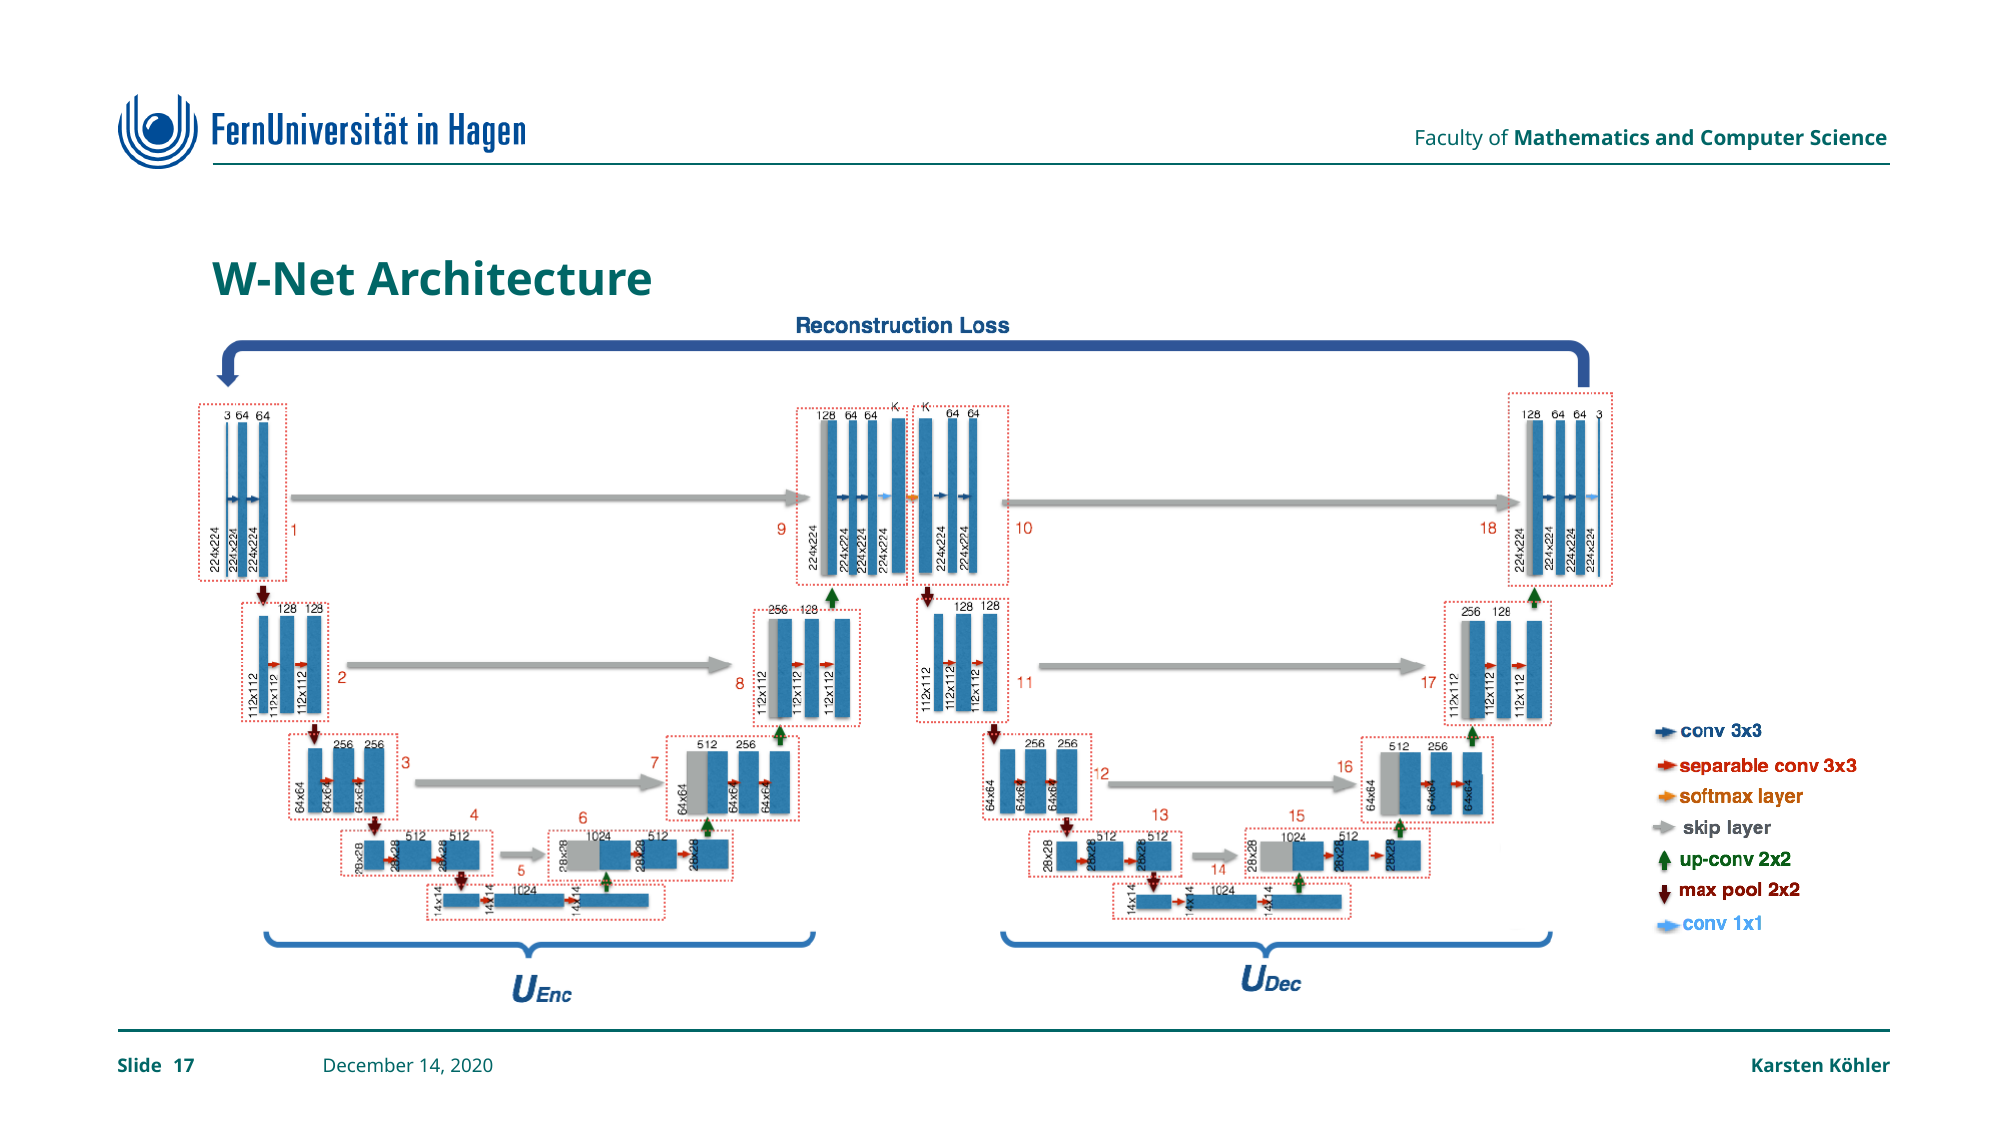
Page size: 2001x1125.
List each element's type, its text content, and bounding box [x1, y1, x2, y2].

slide_number 17 [173, 1054, 280, 1094]
picture [196, 314, 1618, 1006]
footer Karsten Köhler [595, 1054, 1891, 1094]
picture [118, 94, 525, 169]
title W-Net Architecture [212, 249, 1890, 315]
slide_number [322, 1054, 528, 1094]
picture [1651, 718, 1864, 935]
